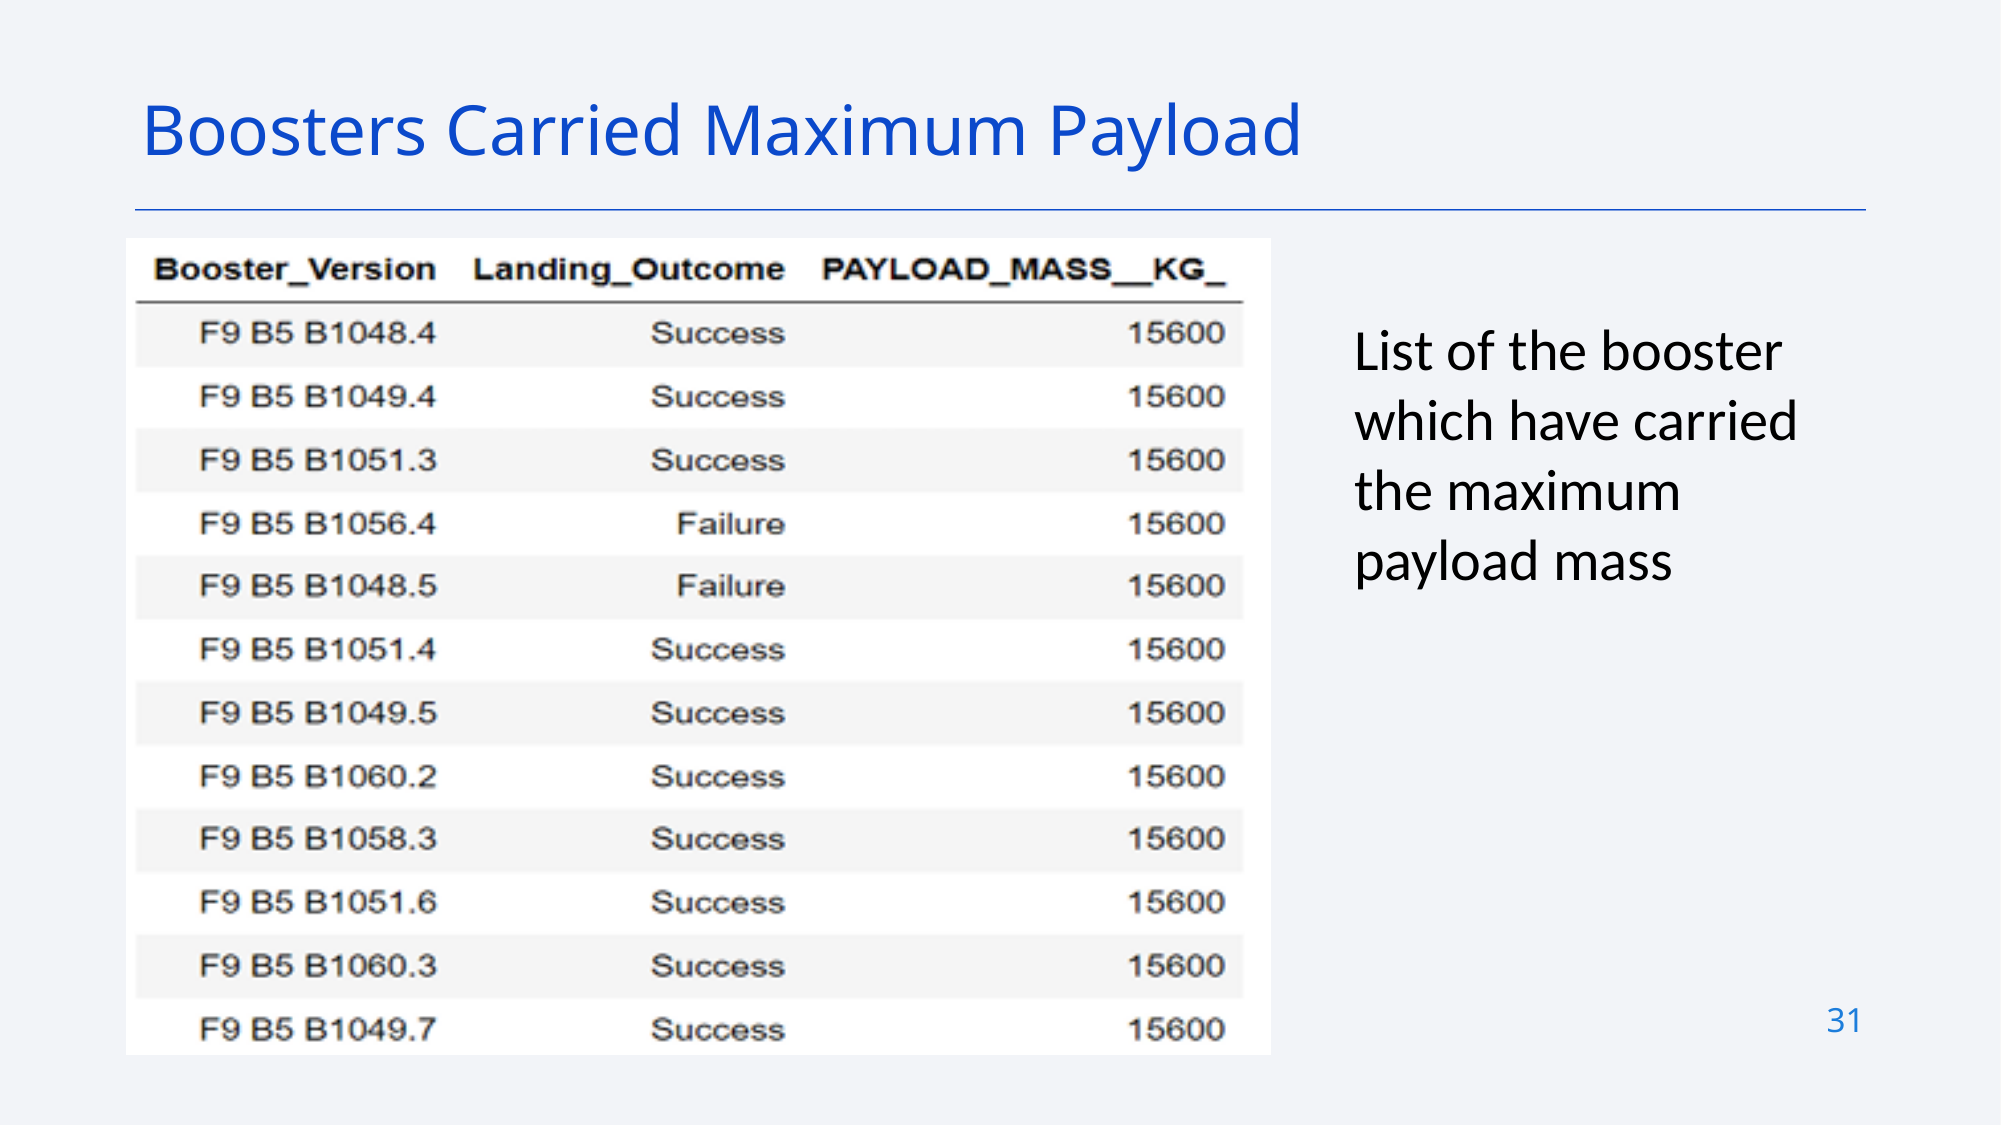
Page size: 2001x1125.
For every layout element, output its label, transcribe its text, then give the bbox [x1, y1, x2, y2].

text_box List of the booster which have carried the maximum payload mass [1339, 304, 1880, 600]
picture [0, 0, 2001, 1125]
text_box Boosters Carried Maximum Payload [126, 88, 1852, 179]
slide_number 31 [1429, 988, 1880, 1055]
